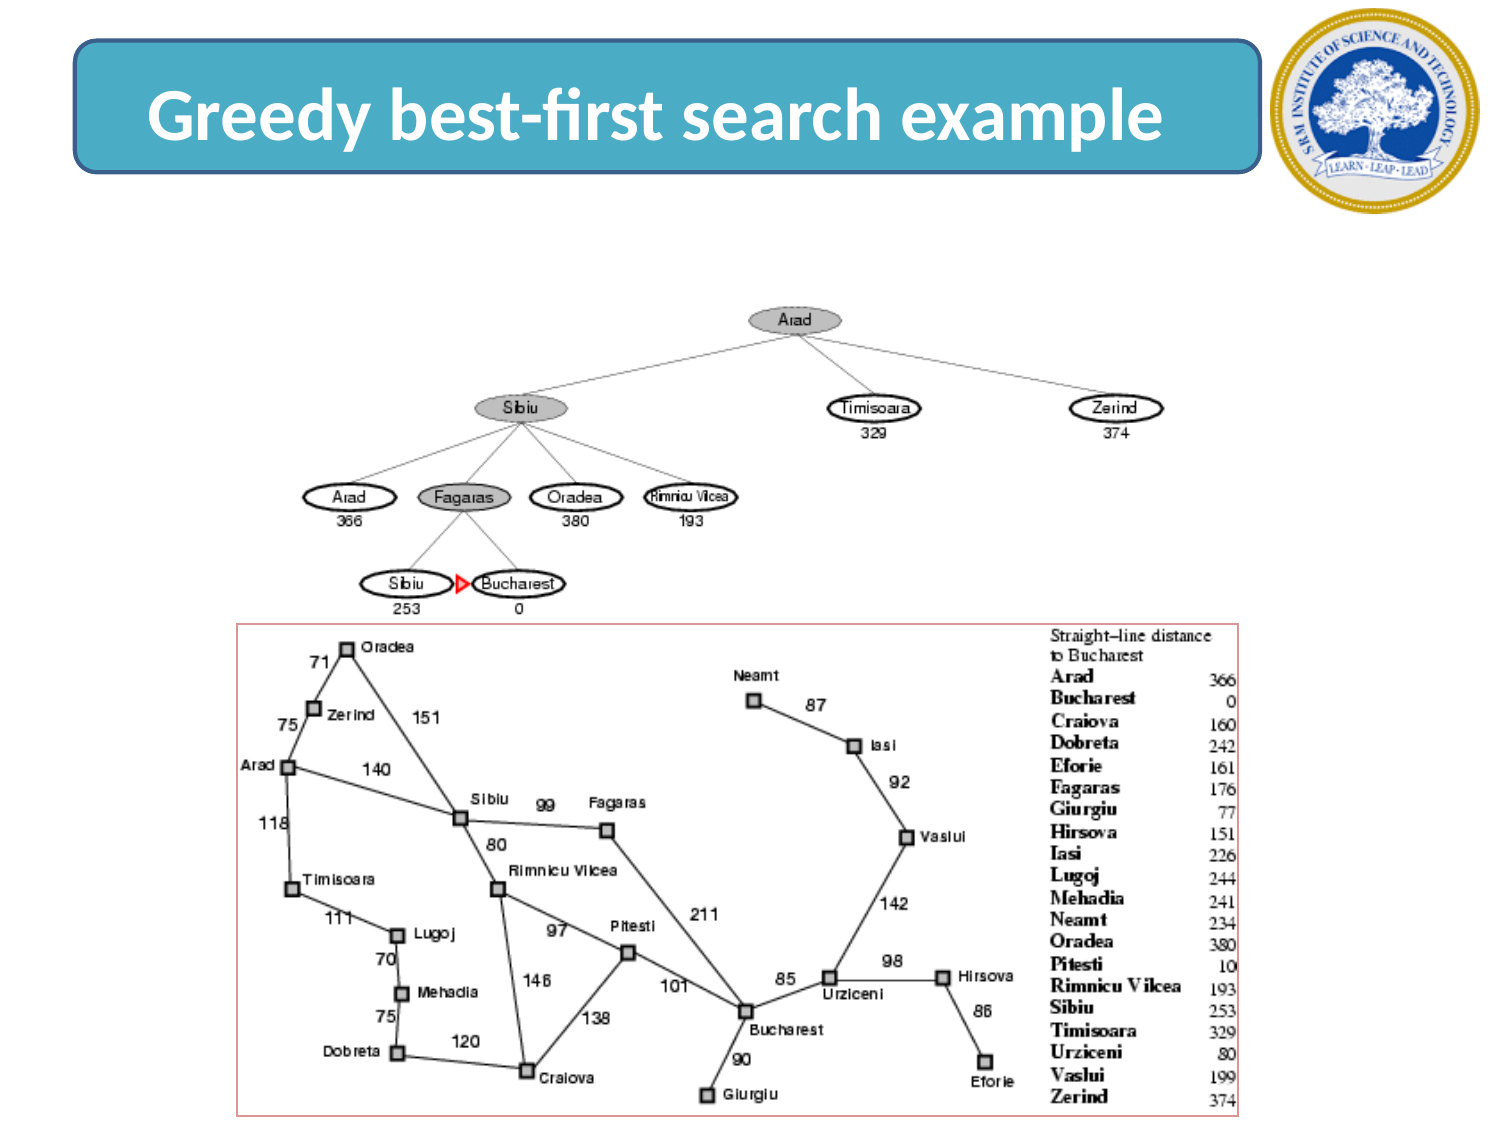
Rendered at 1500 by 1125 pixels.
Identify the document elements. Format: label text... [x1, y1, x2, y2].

picture [1270, 8, 1480, 214]
text_box [80, 38, 1263, 175]
title Greedy best-first search example [75, 45, 1238, 175]
picture [237, 299, 1238, 1116]
